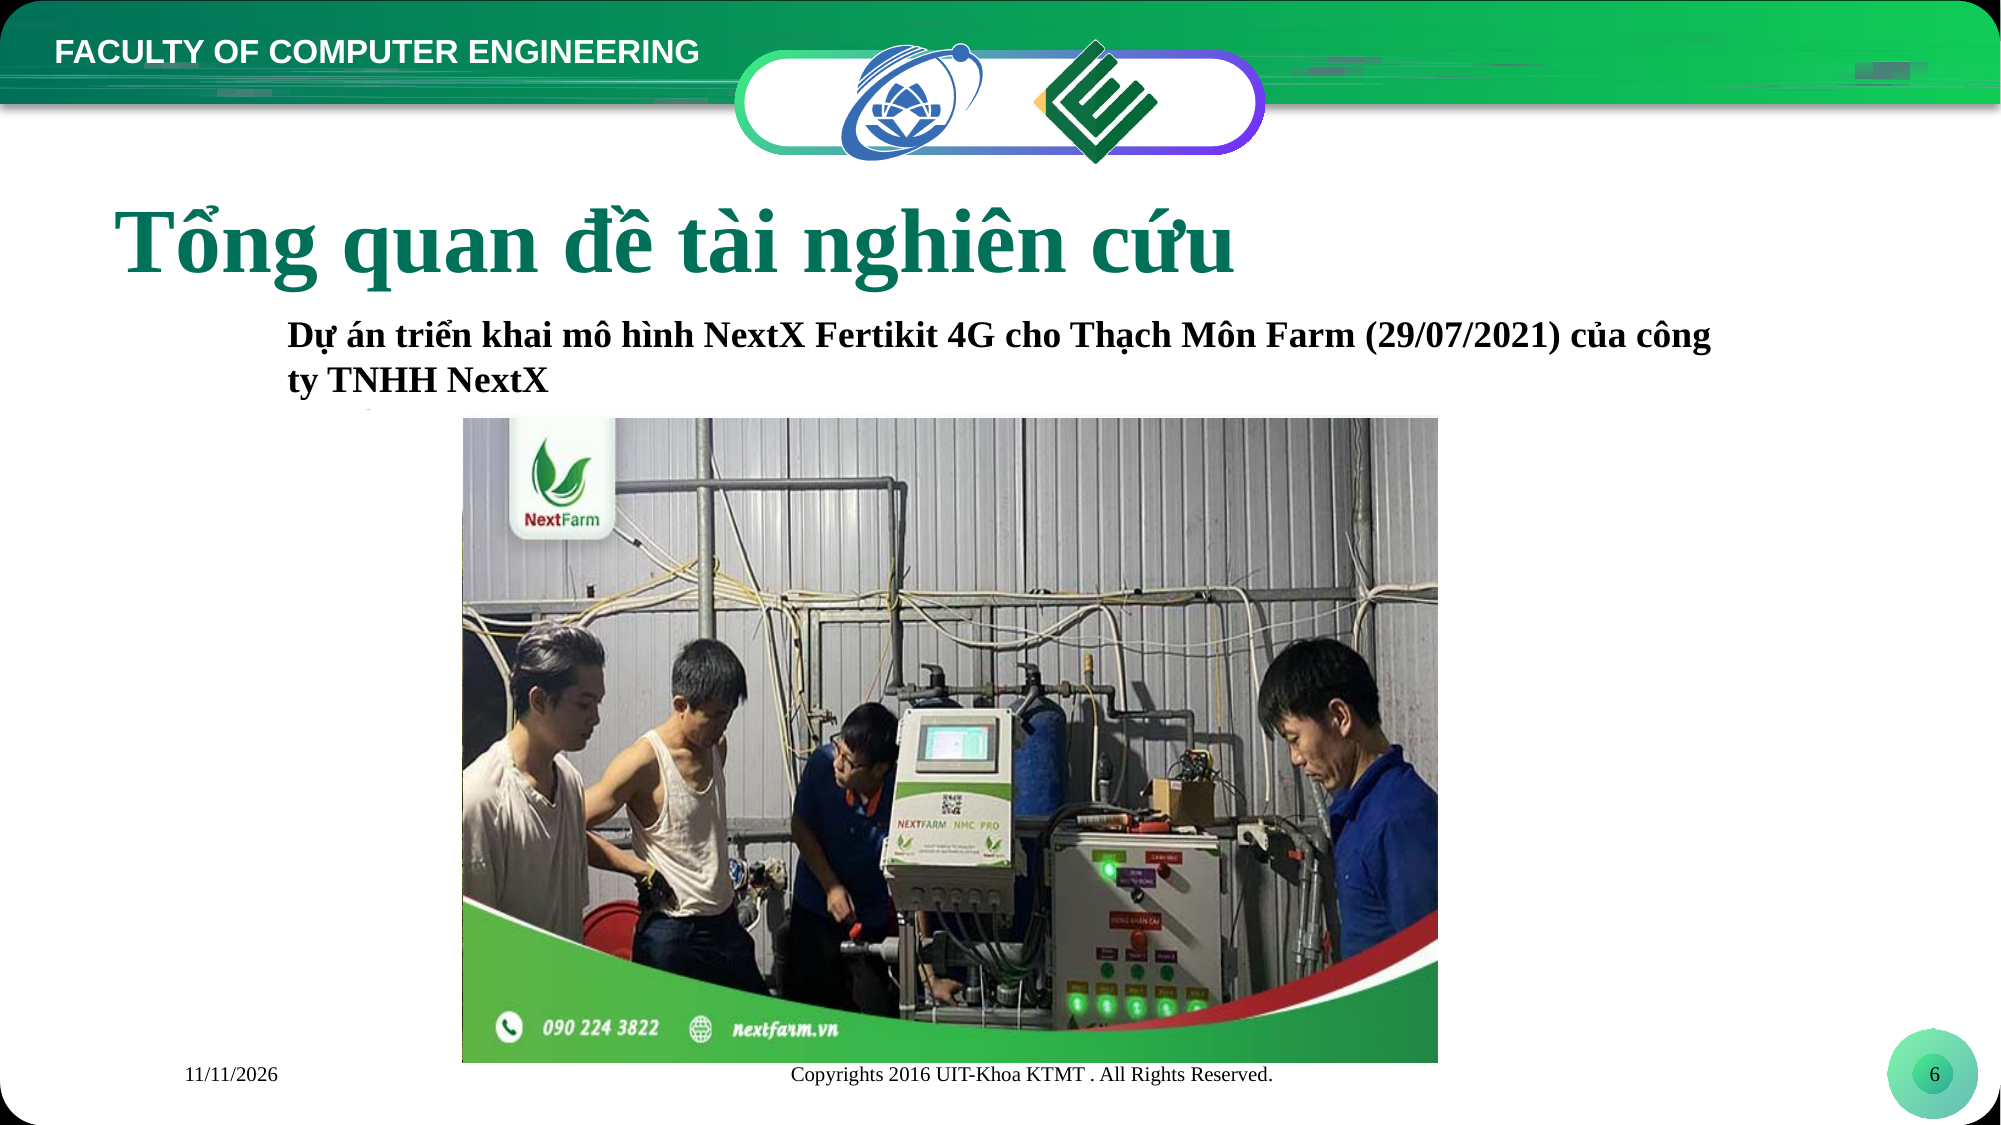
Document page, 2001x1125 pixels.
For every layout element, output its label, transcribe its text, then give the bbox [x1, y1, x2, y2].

text_box Dự án hệ thống tưới chuối tại Bình Phước (2022) của Công Ty CP Công Nghệ Tưới Khang Thịnh [255, 311, 1697, 417]
footer Copyrights 2016 UIT-Khoa KTMT . All Rights Reserved. [694, 1074, 1370, 1103]
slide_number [169, 1042, 620, 1103]
picture [0, 1, 2001, 166]
picture [462, 414, 1438, 1064]
text_box Dự án triển khai mô hình NextX Fertikit 4G cho Thạch Môn Farm (29/07/2021) của công ty TNHH NextX [272, 302, 1746, 408]
text_box Dự án cảm biến độ ẩm đất điều khiển tưới tự động cho vườn rau ở Bến Tre (25/01/2024) của công ty Eplusi [247, 301, 1748, 386]
text_box Dự án tưới phun mưa tại Hòa Bình (27/12/2022) của Công ty TNHH nông nghiệp Kaizen [265, 304, 1707, 410]
slide_number 6 [1709, 1042, 2000, 1103]
title Tổng quan đề tài nghiên cứu [99, 170, 1901, 317]
